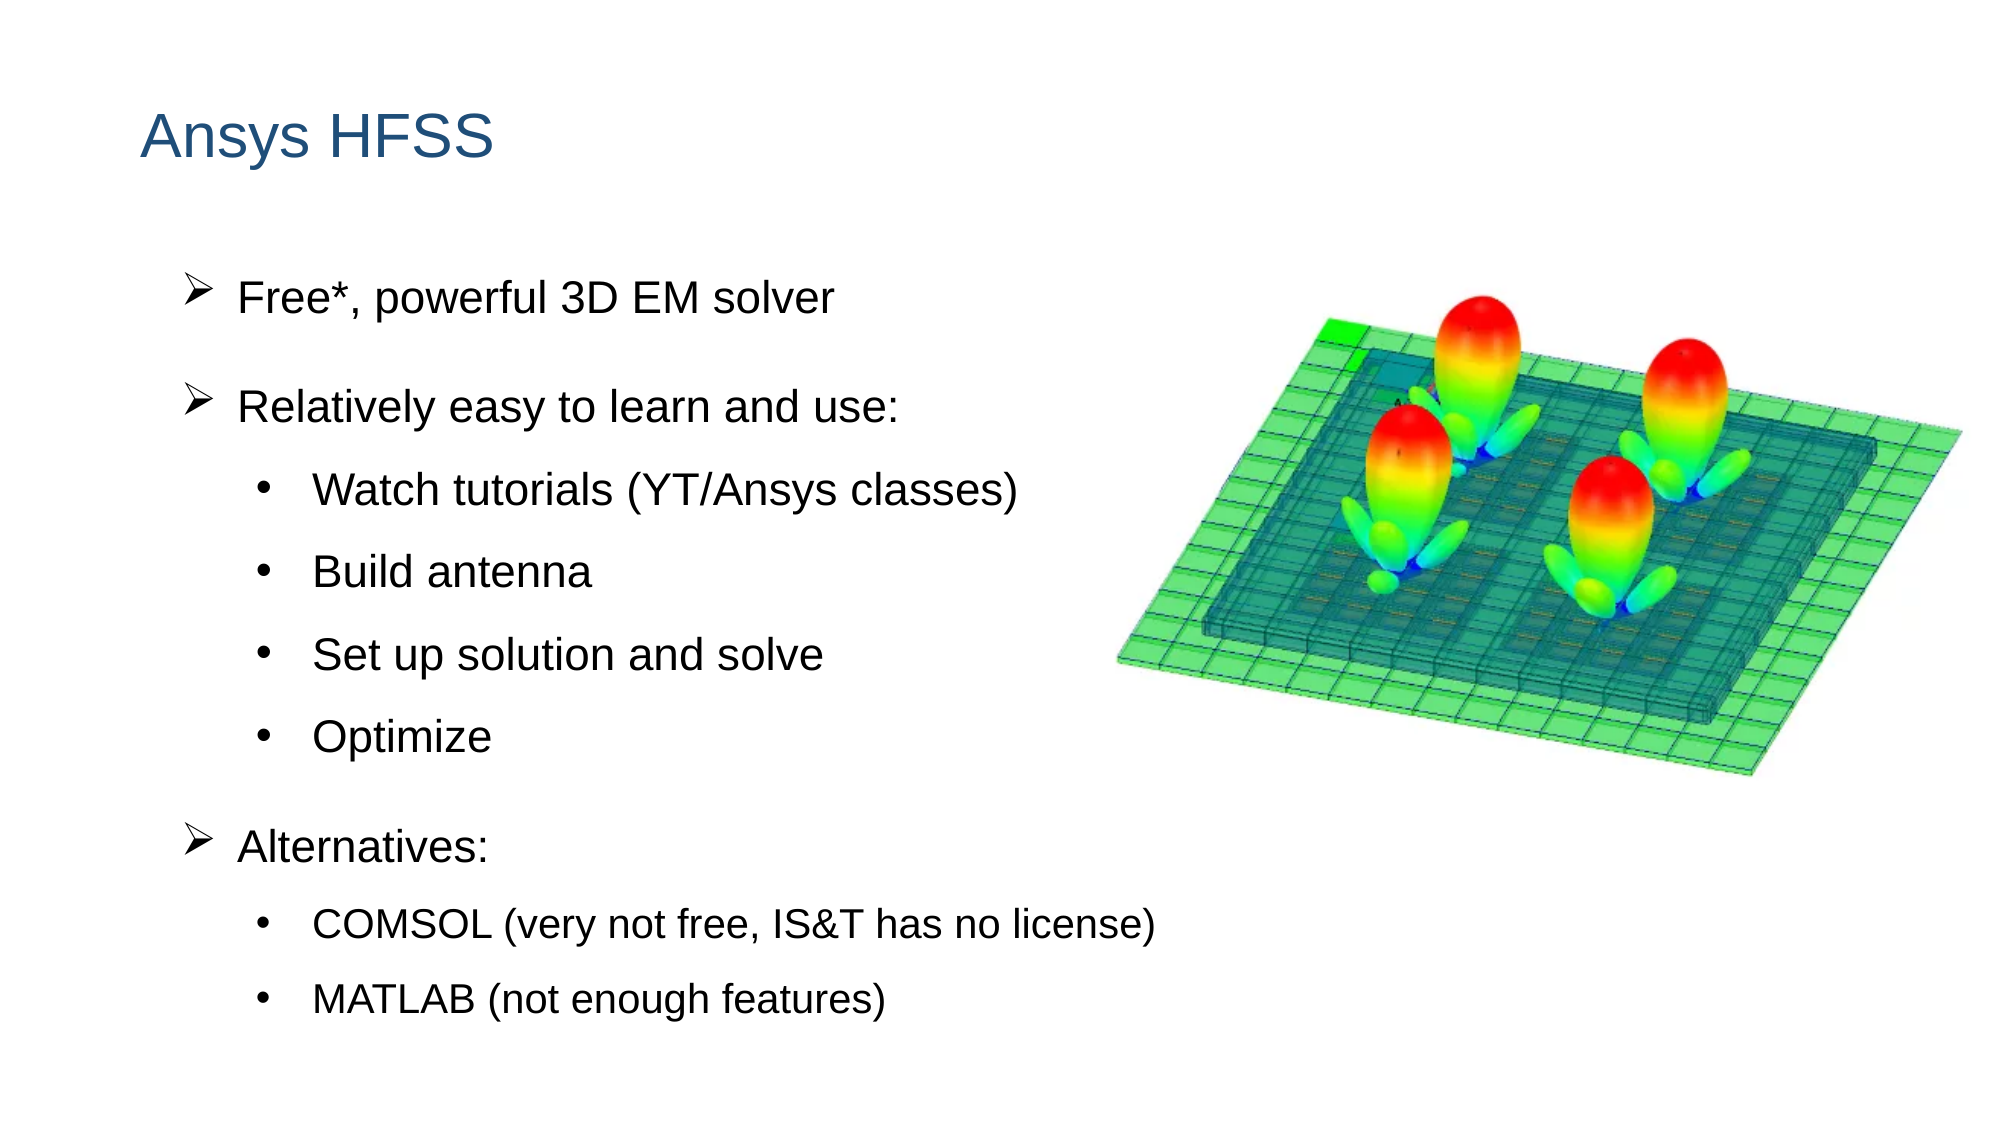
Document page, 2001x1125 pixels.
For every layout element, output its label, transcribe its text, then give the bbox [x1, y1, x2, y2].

text_box Free*, powerful 3D EM solver Relatively easy to learn and use: Watch tutorials (YT/Ansys classes) Build antenna Set up solution and solve Optimize Alternatives: COMSOL (very not free, IS&T has no license) MATLAB (not enough features) [166, 259, 1189, 1030]
picture [1092, 216, 1975, 806]
title Ansys HFSS [125, 59, 1851, 217]
